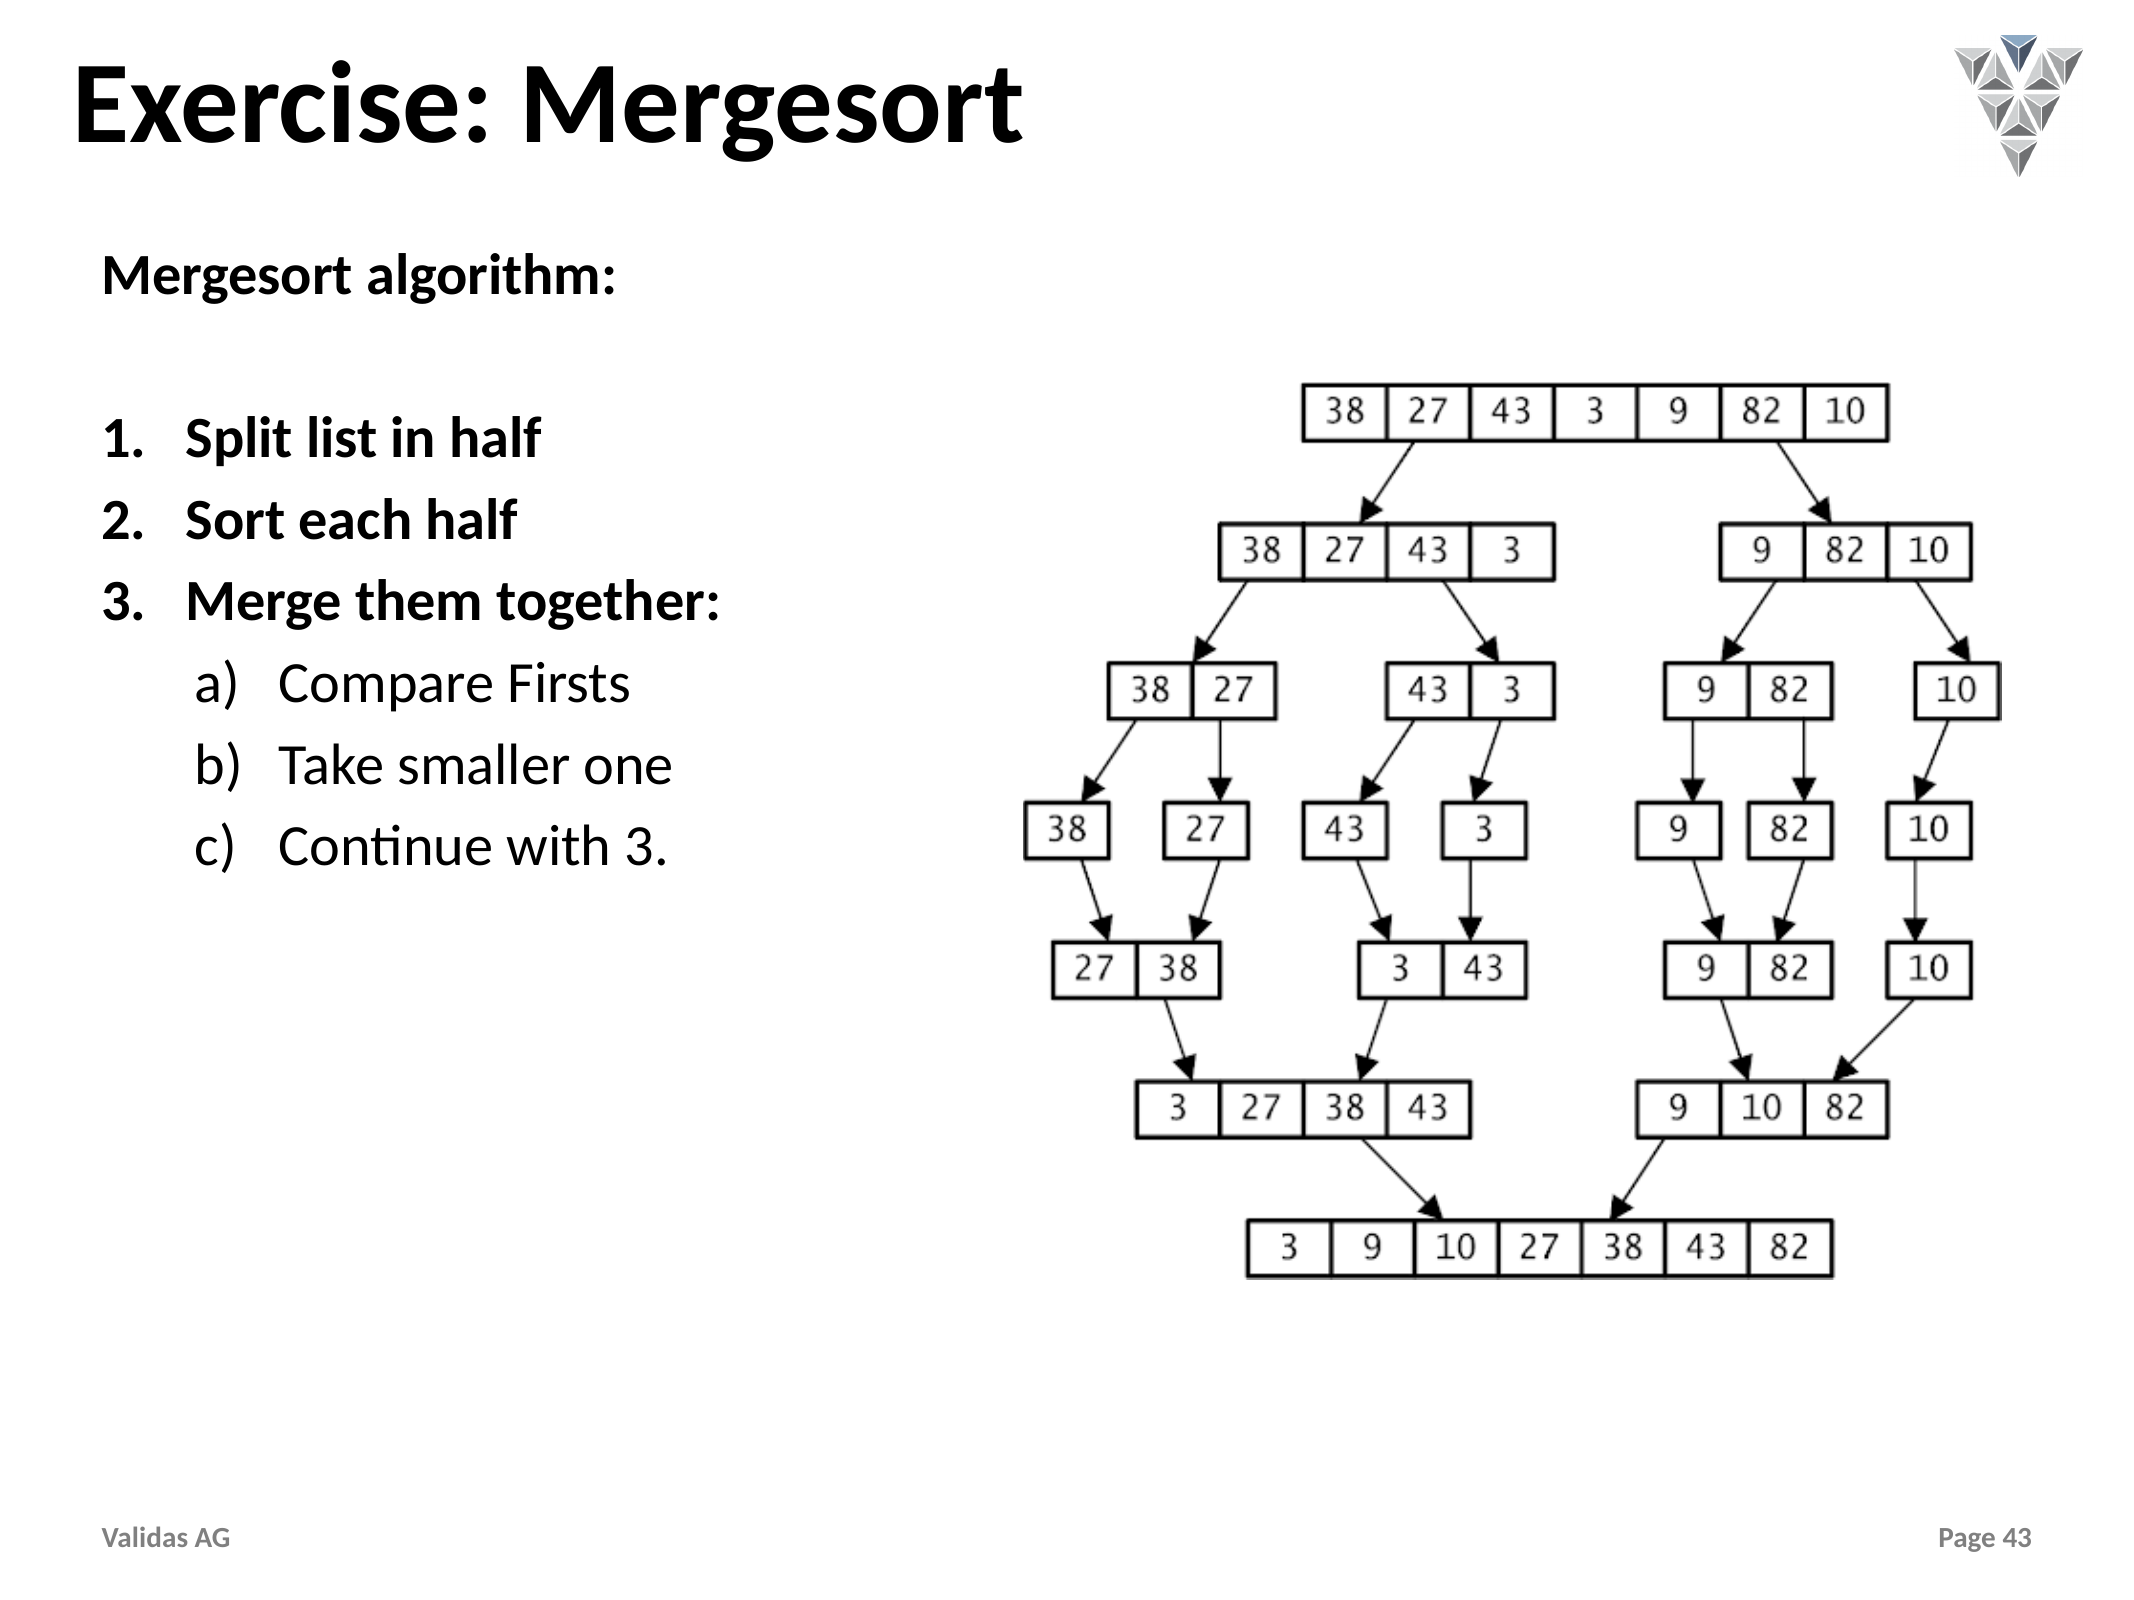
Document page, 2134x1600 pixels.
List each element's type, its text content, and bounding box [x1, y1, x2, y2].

list Mergesort algorithm: Split list in half Sort each half Merge them together: Compare Firsts Take smaller one Continue with 3. [80, 225, 2054, 1423]
picture [1954, 35, 2083, 177]
title Exercise: Mergesort [72, 15, 1835, 170]
picture [1022, 382, 2003, 1280]
